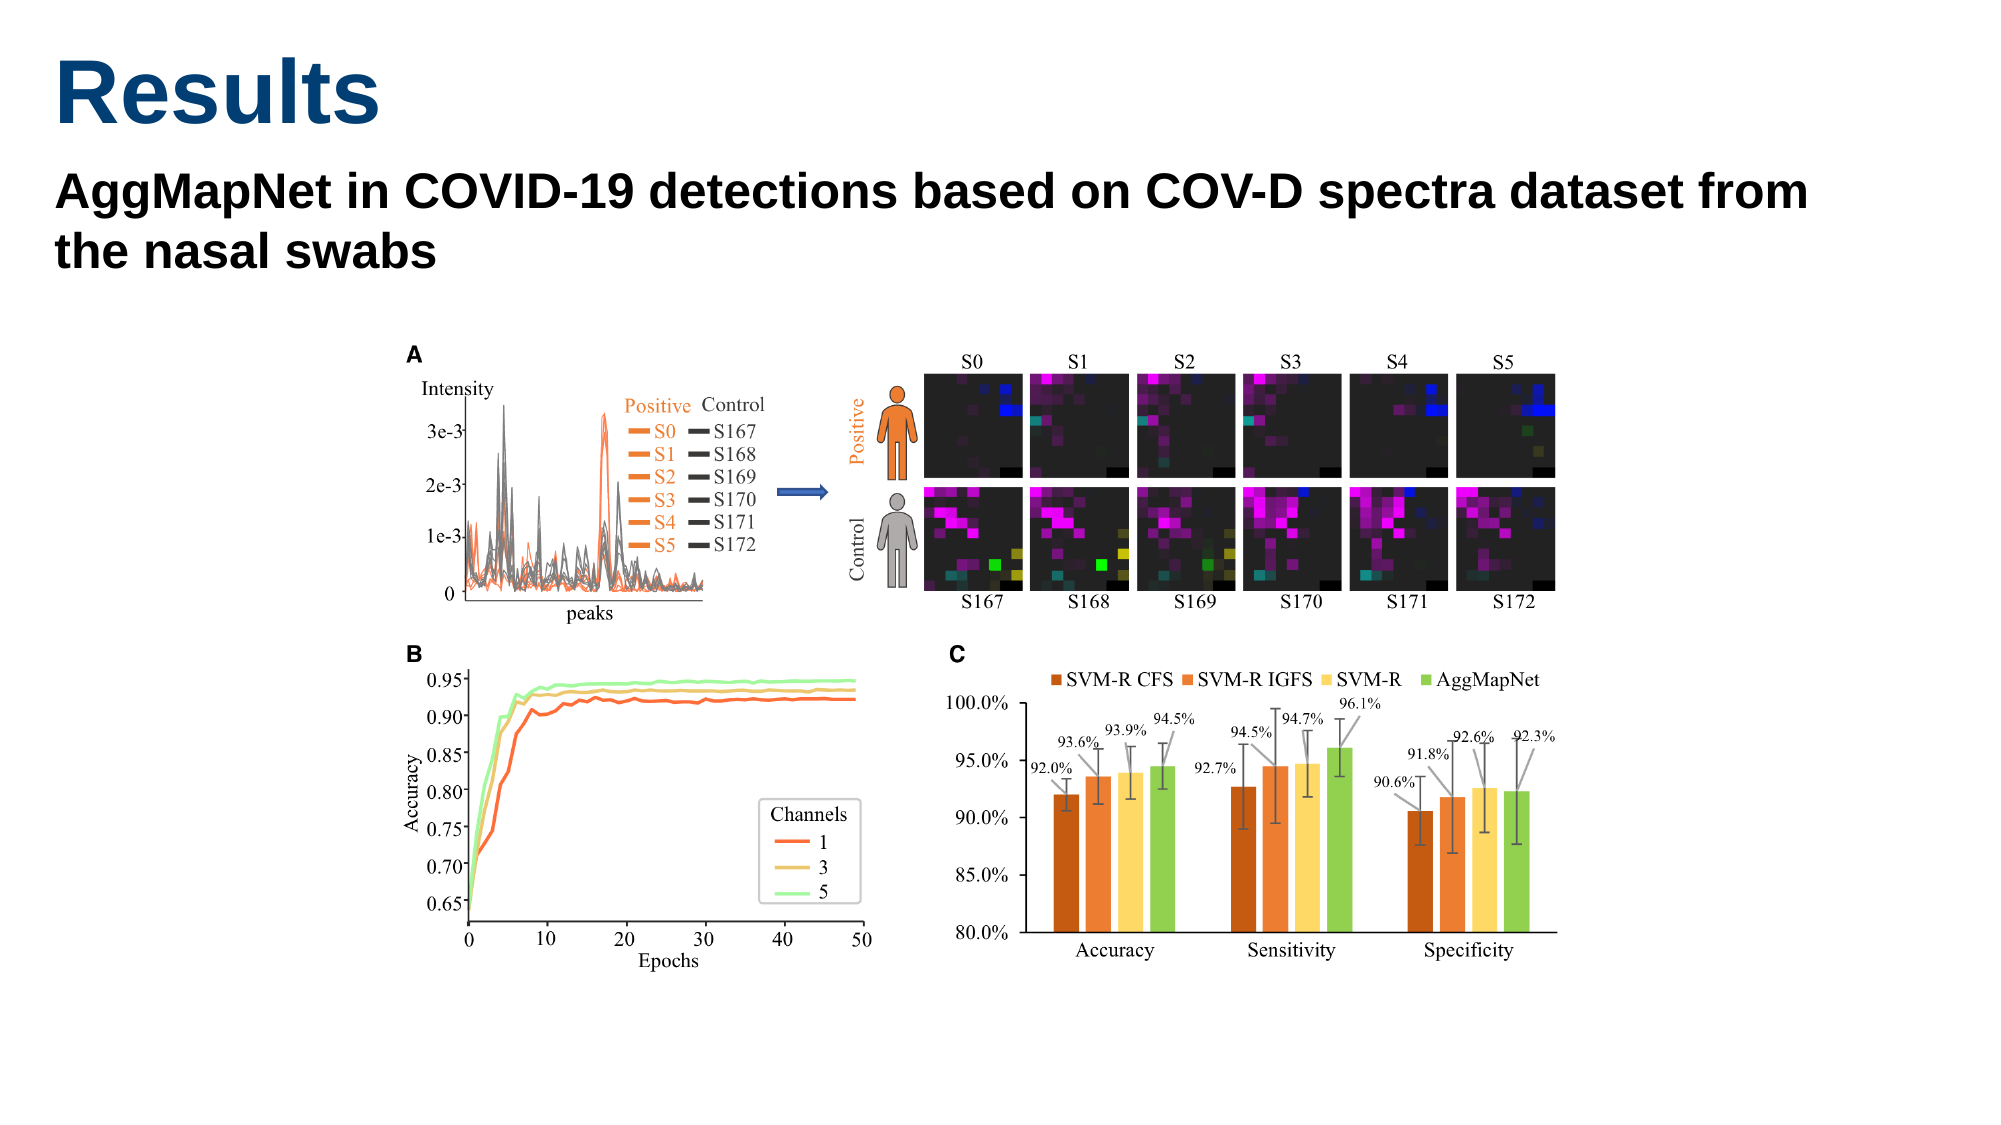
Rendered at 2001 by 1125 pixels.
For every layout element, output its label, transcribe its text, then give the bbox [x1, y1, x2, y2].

title Results [39, 37, 1155, 151]
text_box AggMapNet in COVID-19 detections based on COV-D spectra dataset from the nasal swabs [39, 151, 1859, 286]
picture [362, 327, 1638, 974]
